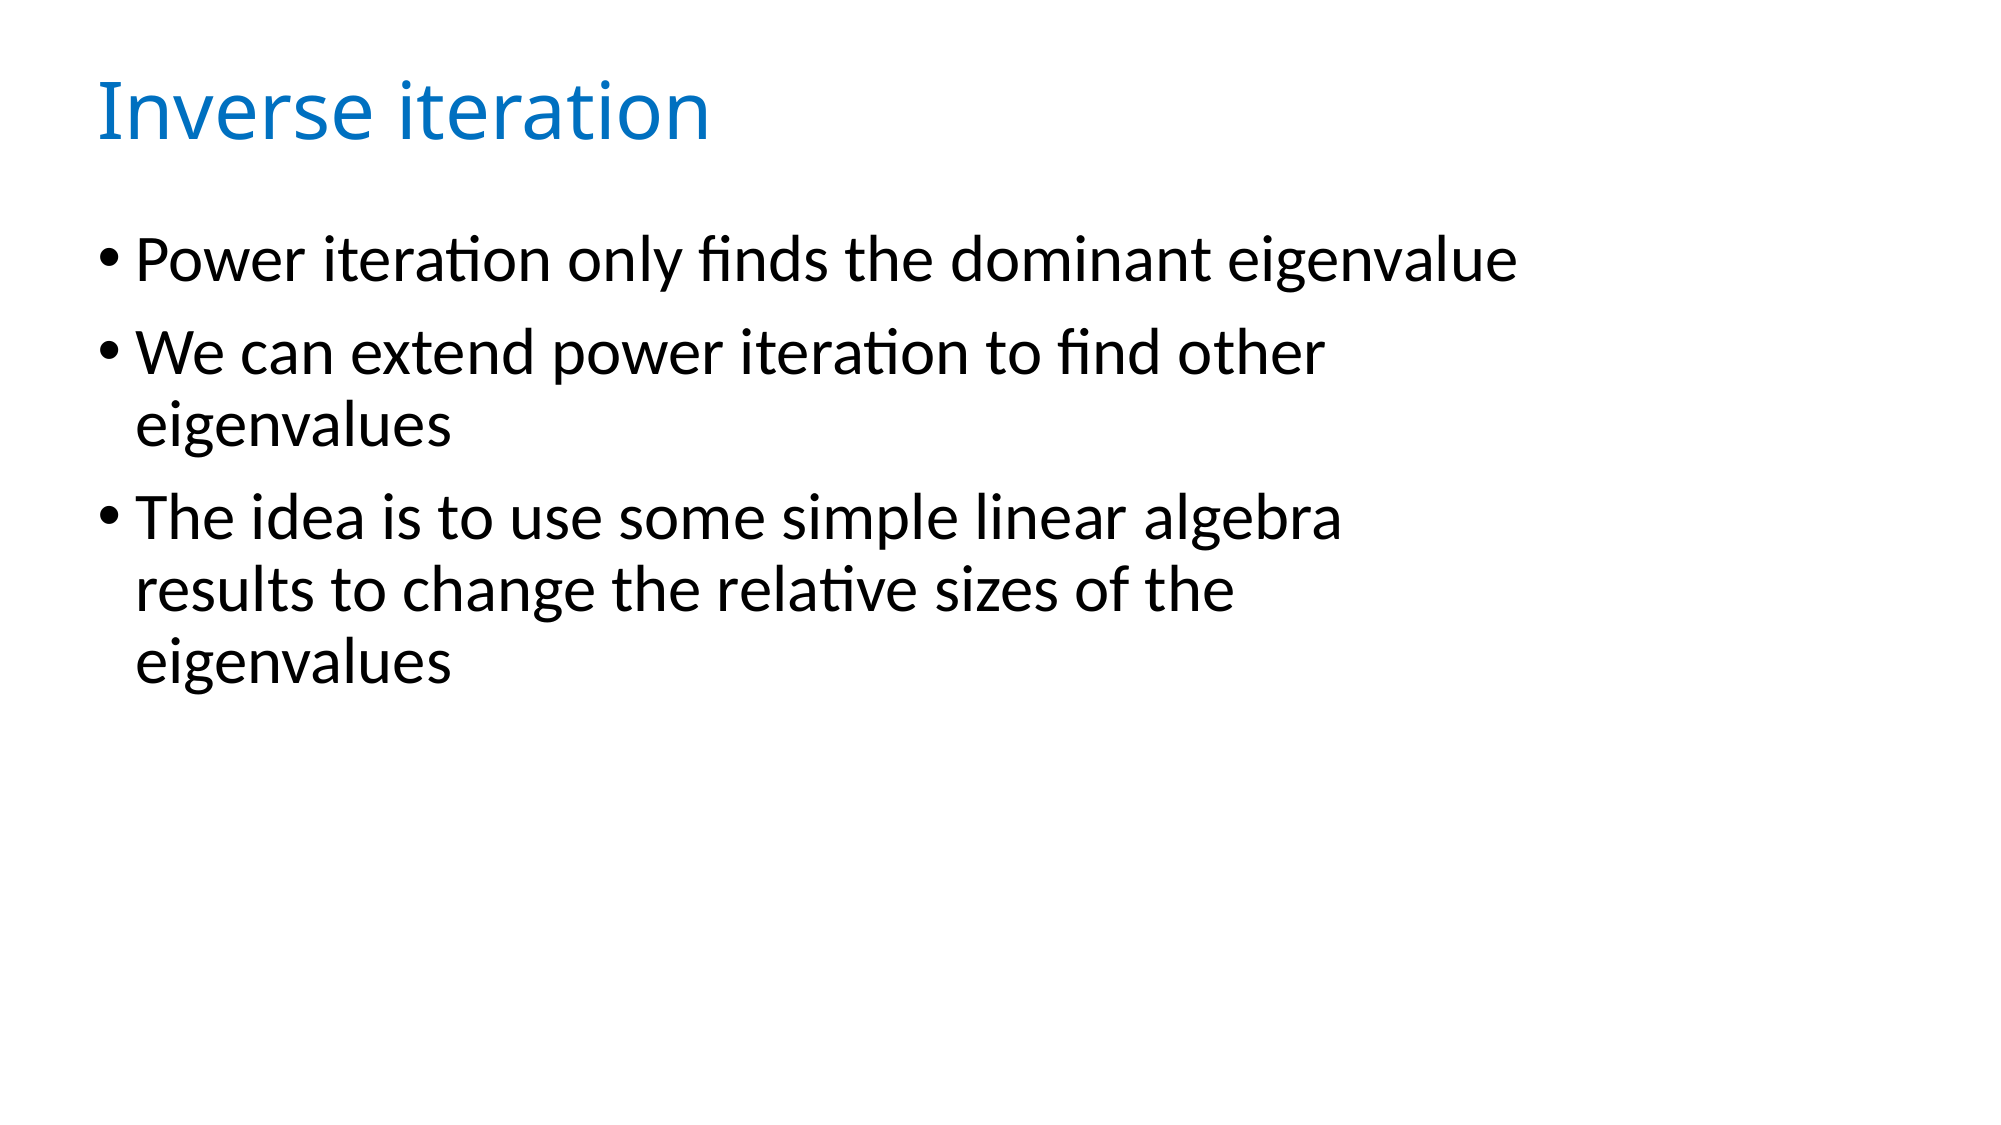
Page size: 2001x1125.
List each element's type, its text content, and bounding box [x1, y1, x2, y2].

title Inverse iteration [82, 62, 886, 165]
list Power iteration only finds the dominant eigenvalue We can extend power iteration to find other eigenvalues The idea is to use some simple linear algebra results to change the relative sizes of the eigenvalues [82, 216, 1539, 858]
